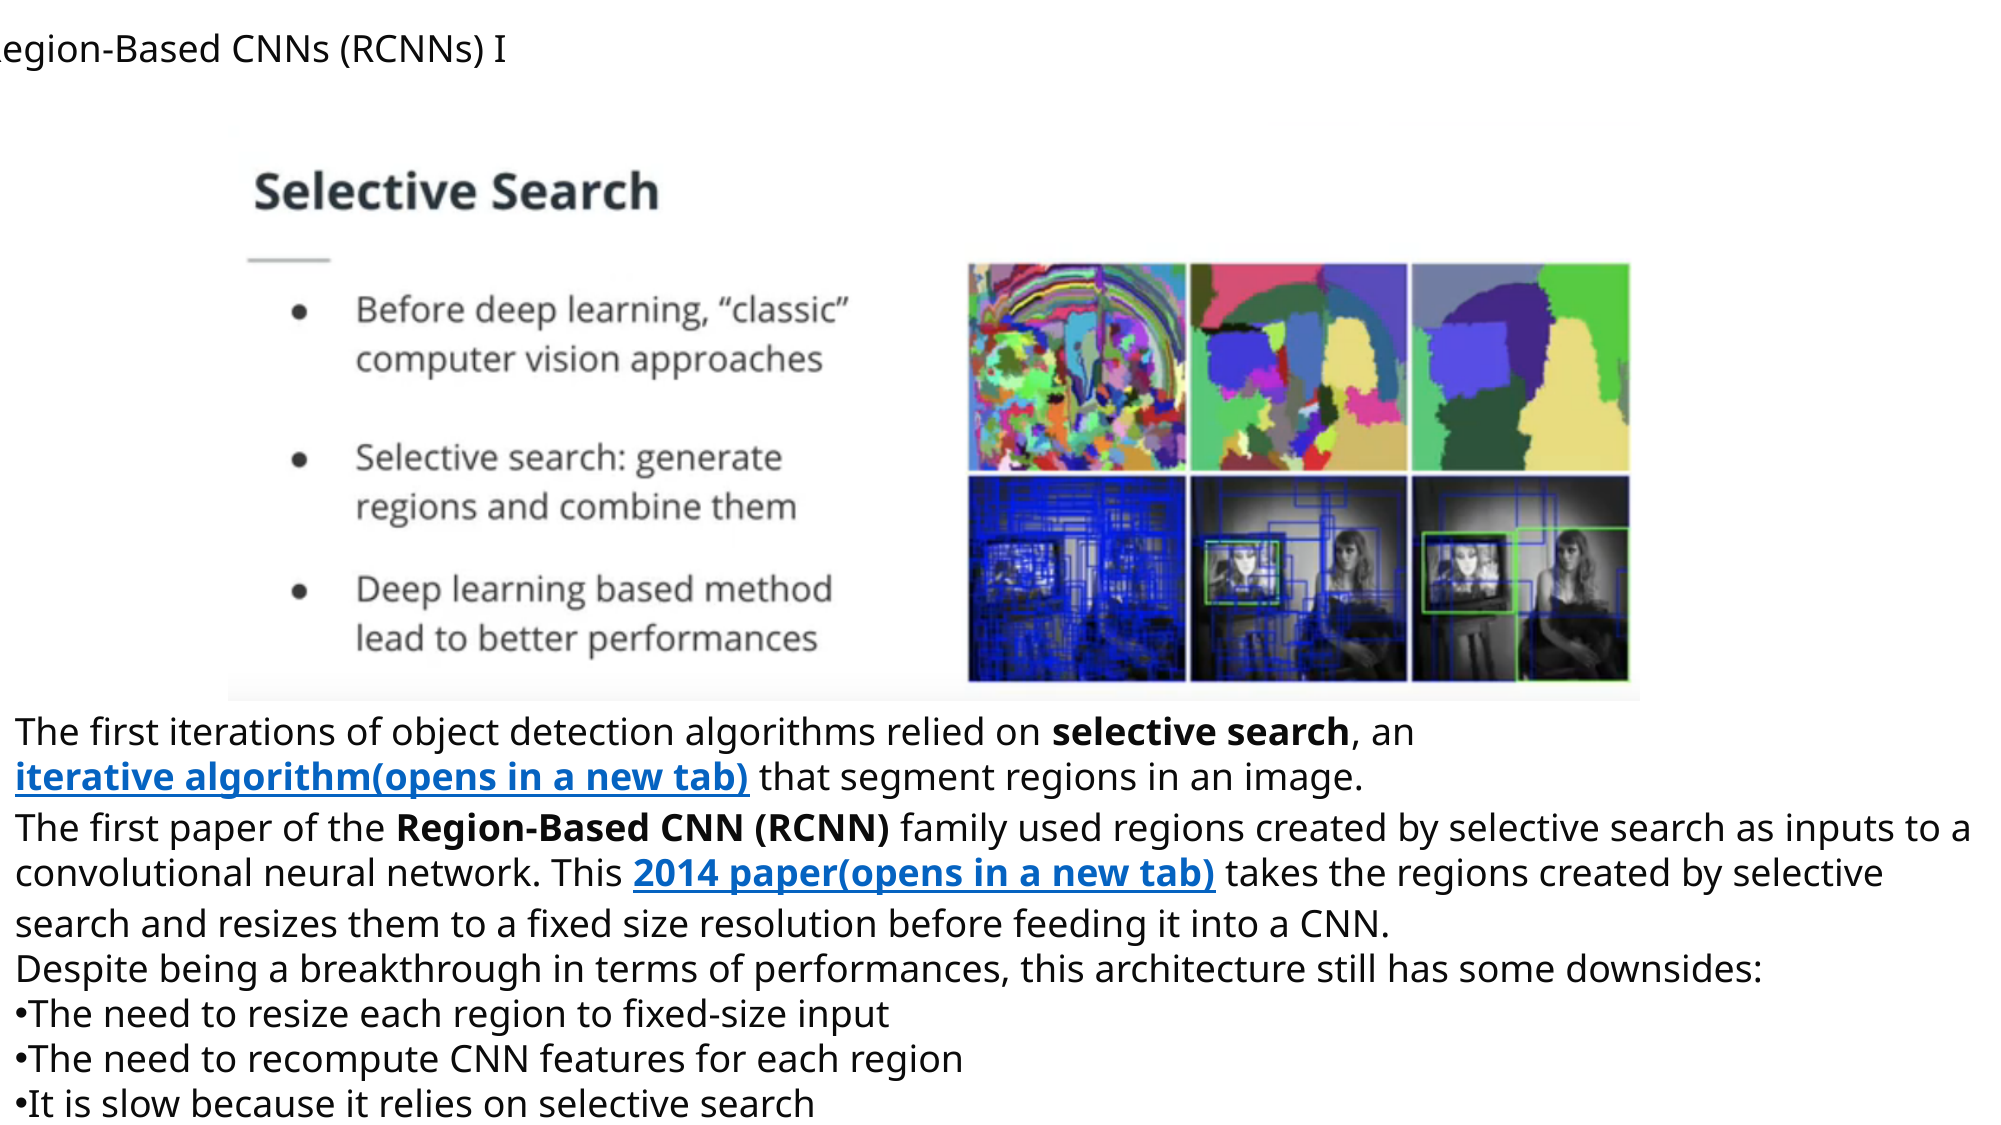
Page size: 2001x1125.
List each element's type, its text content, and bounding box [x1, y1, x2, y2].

text_box The first iterations of object detection algorithms relied on selective search, an iterative algorithm(opens in a new tab) that segment regions in an image. The first paper of the Region-Based CNN (RCNN) family used regions created by selective search as inputs to a convolutional neural network. This 2014 paper(opens in a new tab) takes the regions created by selective search and resizes them to a fixed size resolution before feeding it into a CNN. Despite being a breakthrough in terms of performances, this architecture still has some downsides: The need to resize each region to fixed-size input The need to recompute CNN features for each region It is slow because it relies on selective search [0, 700, 1998, 1125]
text_box Region-Based CNNs (RCNNs) I [0, 17, 522, 77]
picture [228, 122, 1640, 701]
